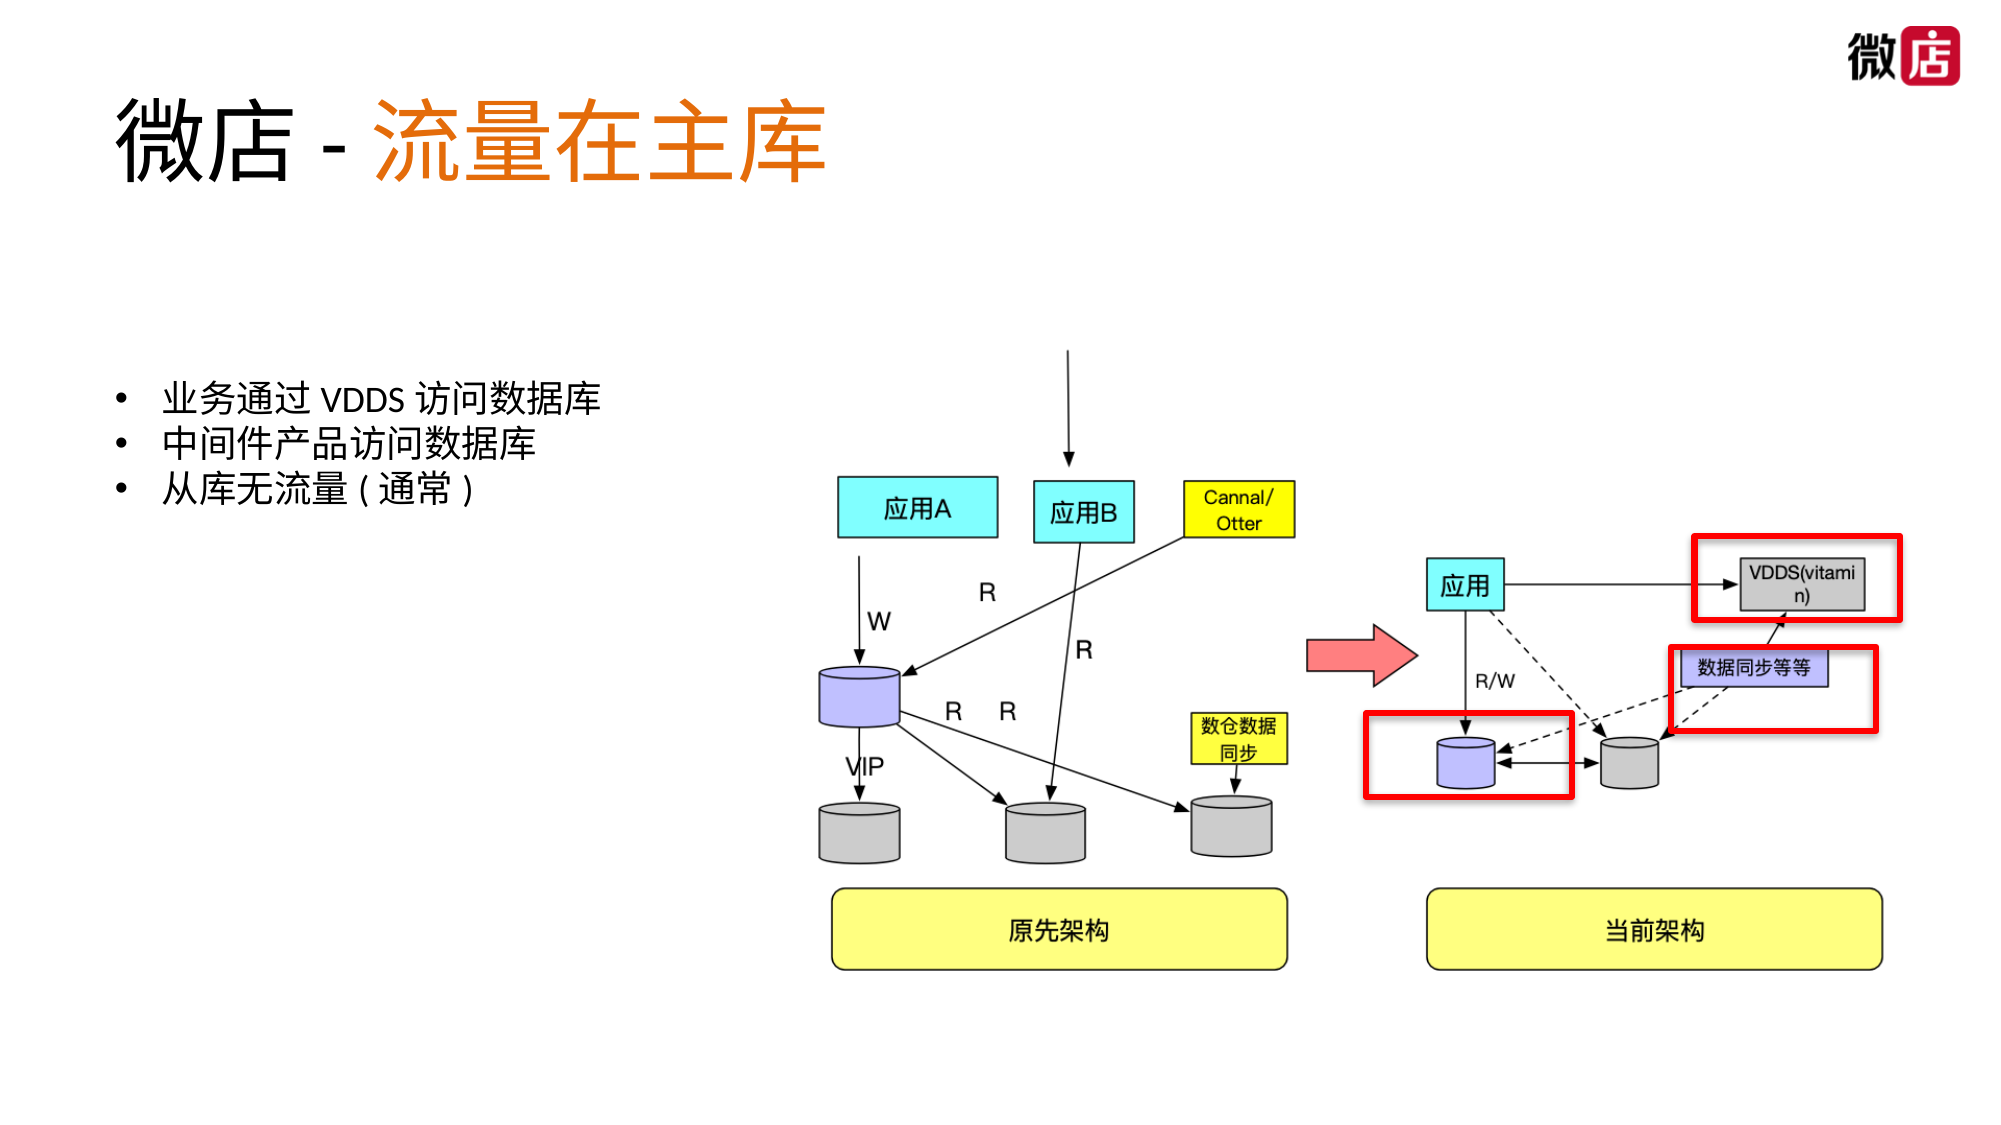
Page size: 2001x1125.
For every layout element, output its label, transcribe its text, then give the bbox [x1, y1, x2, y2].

title 微店-流量在主库 [99, 45, 1900, 233]
picture [1839, 26, 1976, 90]
text_box 业务通过VDDS访问数据库 中间件产品访问数据库 从库无流量(通常) [99, 367, 656, 517]
picture [708, 315, 1947, 1021]
